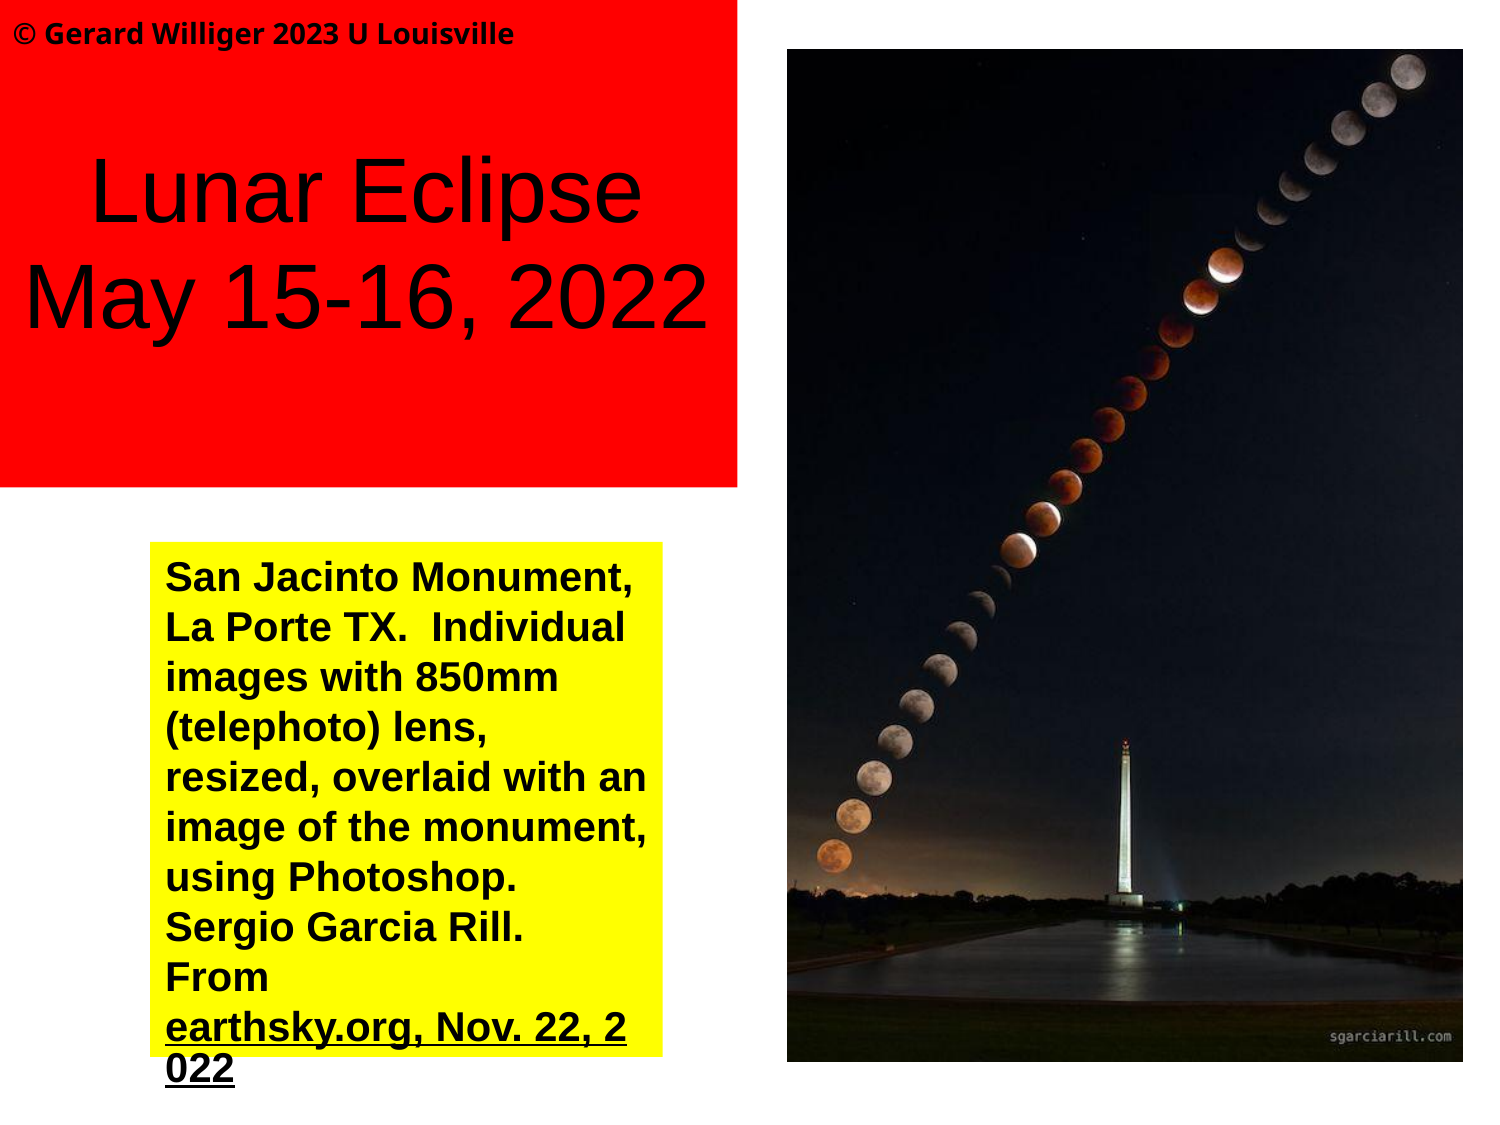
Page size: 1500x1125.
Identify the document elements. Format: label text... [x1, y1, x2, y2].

text_box © Gerard Williger 2023 U Louisville [0, 0, 552, 66]
title Lunar Eclipse May 15-16, 2022 [0, 0, 738, 488]
picture [787, 49, 1464, 1063]
text_box San Jacinto Monument, La Porte TX. Individual images with 850mm (telephoto) lens, resized, overlaid with an image of the monument, using Photoshop. Sergio Garcia Rill. From earthsky.org, Nov. 22, 2022 [150, 541, 663, 1057]
